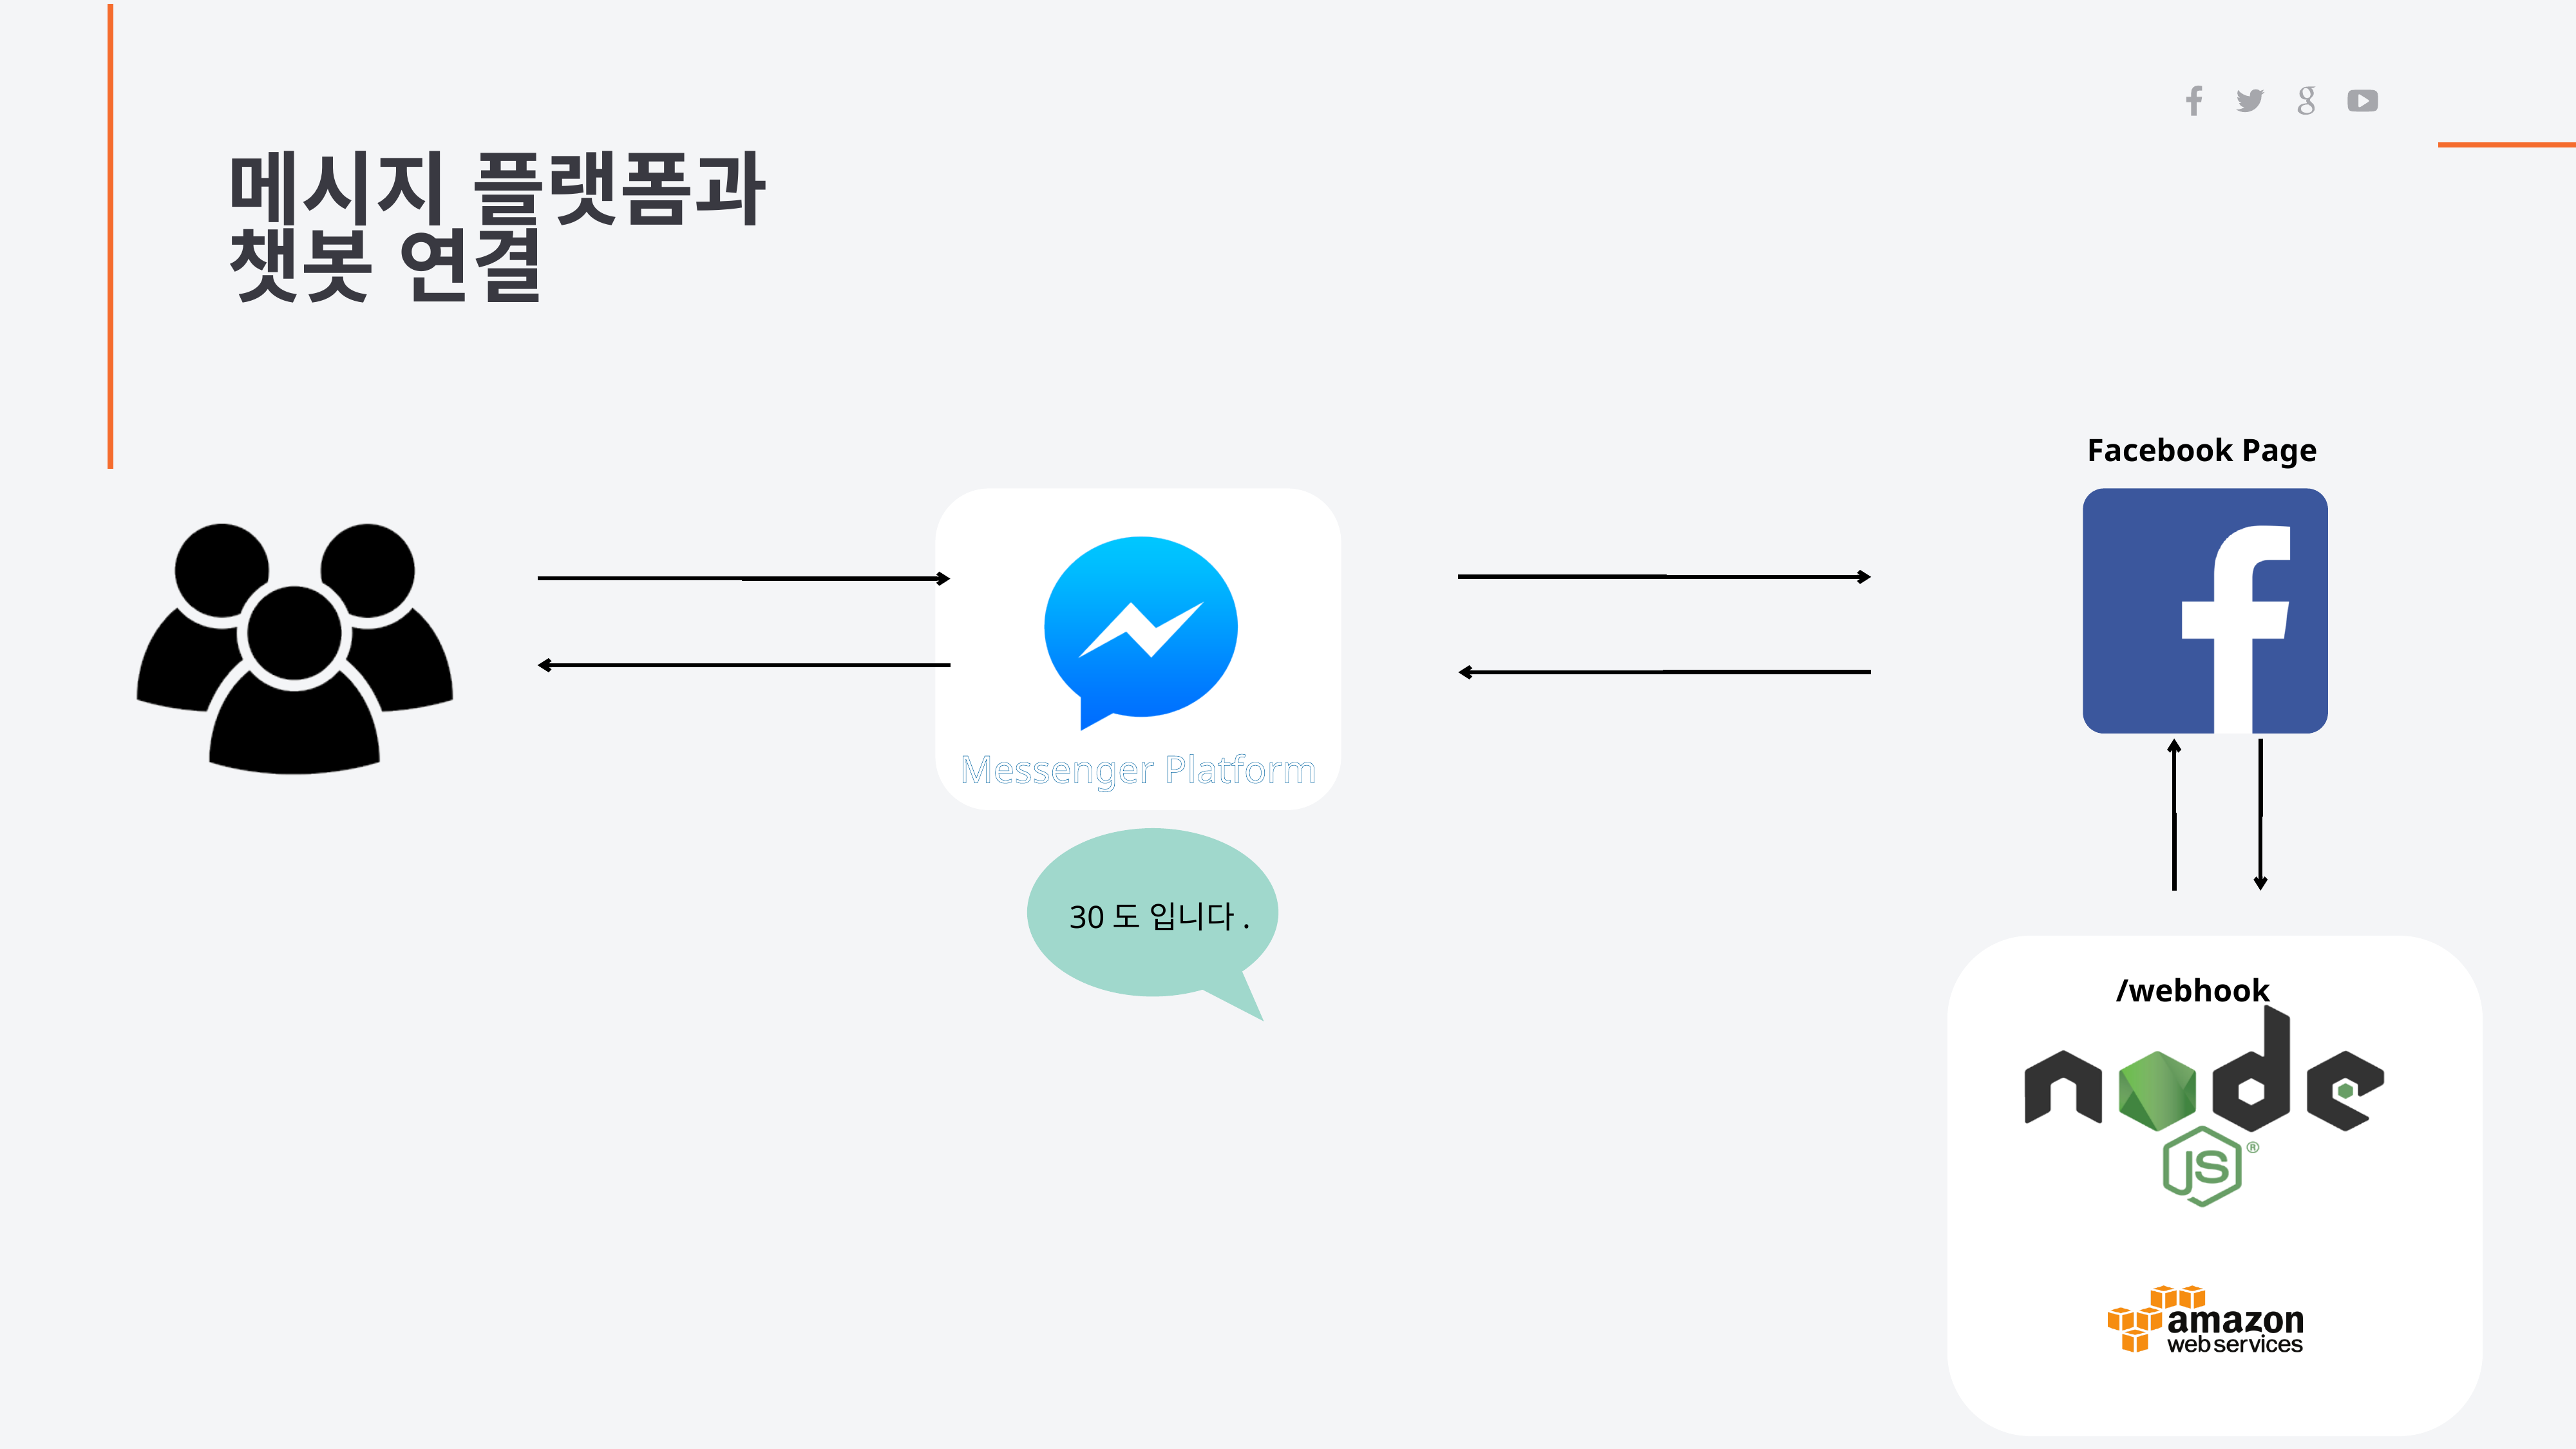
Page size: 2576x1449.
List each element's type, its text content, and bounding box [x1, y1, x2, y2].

picture [1989, 978, 2421, 1235]
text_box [537, 578, 951, 666]
text_box /webhook [2112, 967, 2299, 976]
picture [134, 488, 457, 811]
picture [2108, 1285, 2304, 1353]
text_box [2141, 771, 2294, 858]
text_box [1027, 828, 1303, 997]
text_box [1947, 935, 2483, 1437]
picture [2083, 488, 2329, 734]
text_box Facebook Page [2083, 426, 2358, 471]
text_box 메시지 플랫폼과 챗봇 연결 [223, 153, 1051, 310]
text_box Messenger Platform [935, 488, 1341, 810]
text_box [1458, 576, 1871, 673]
picture [1015, 503, 1267, 755]
